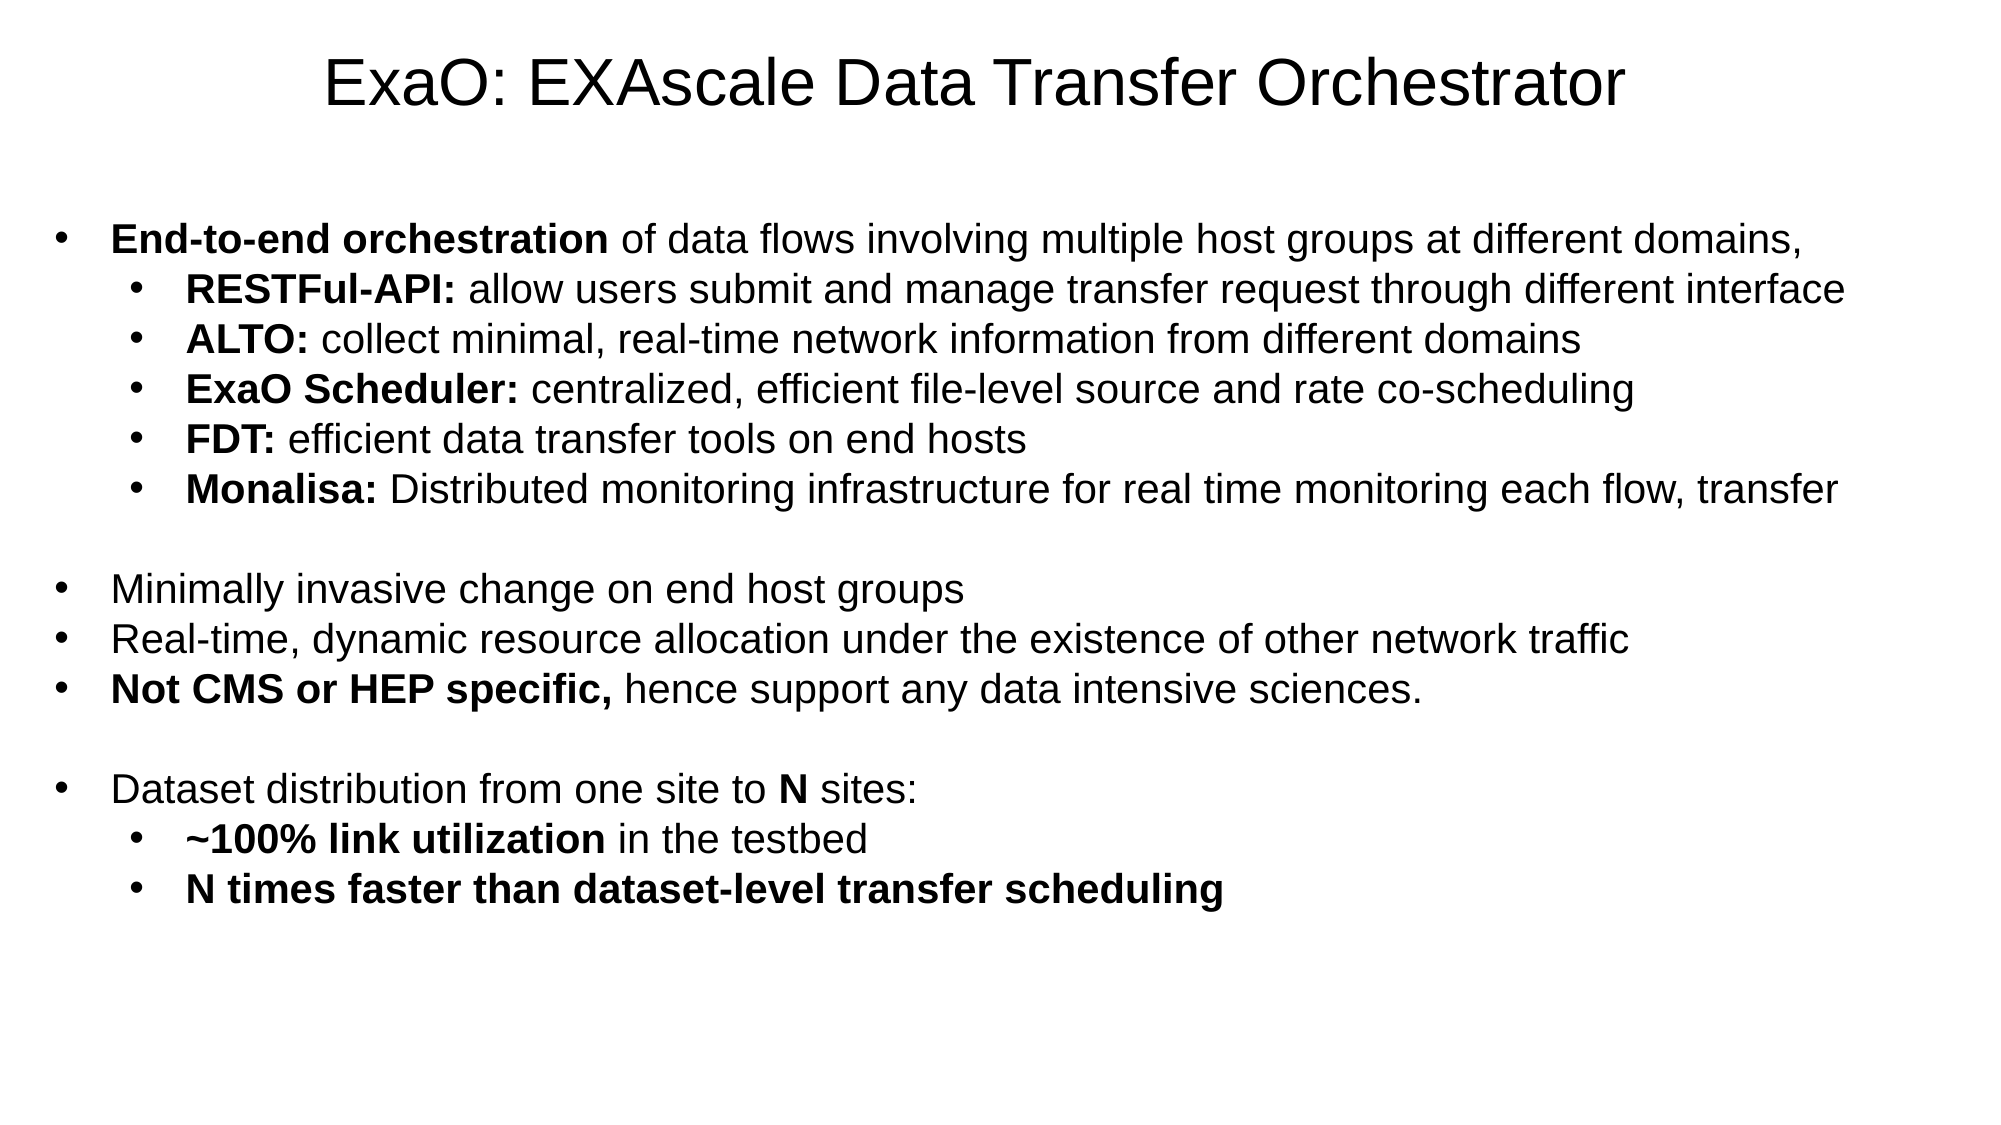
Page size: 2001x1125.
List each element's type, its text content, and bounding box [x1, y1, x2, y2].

text_box ExaO: EXAscale Data Transfer Orchestrator [308, 31, 1644, 126]
text_box End-to-end orchestration of data flows involving multiple host groups at different domains, RESTFul-API: allow users submit and manage transfer request through different interface ALTO: collect minimal, real-time network information from different domains ExaO Scheduler: centralized, efficient file-level source and rate co-scheduling FDT: efficient data transfer tools on end hosts Monalisa: Distributed monitoring infrastructure for real time monitoring each flow, transfer Minimally invasive change on end host groups Real-time, dynamic resource allocation under the existence of other network traffic Not CMS or HEP specific, hence support any data intensive sciences. Dataset distribution from one site to N sites: ~100% link utilization in the testbed N times faster than dataset-level transfer scheduling [39, 154, 1973, 920]
